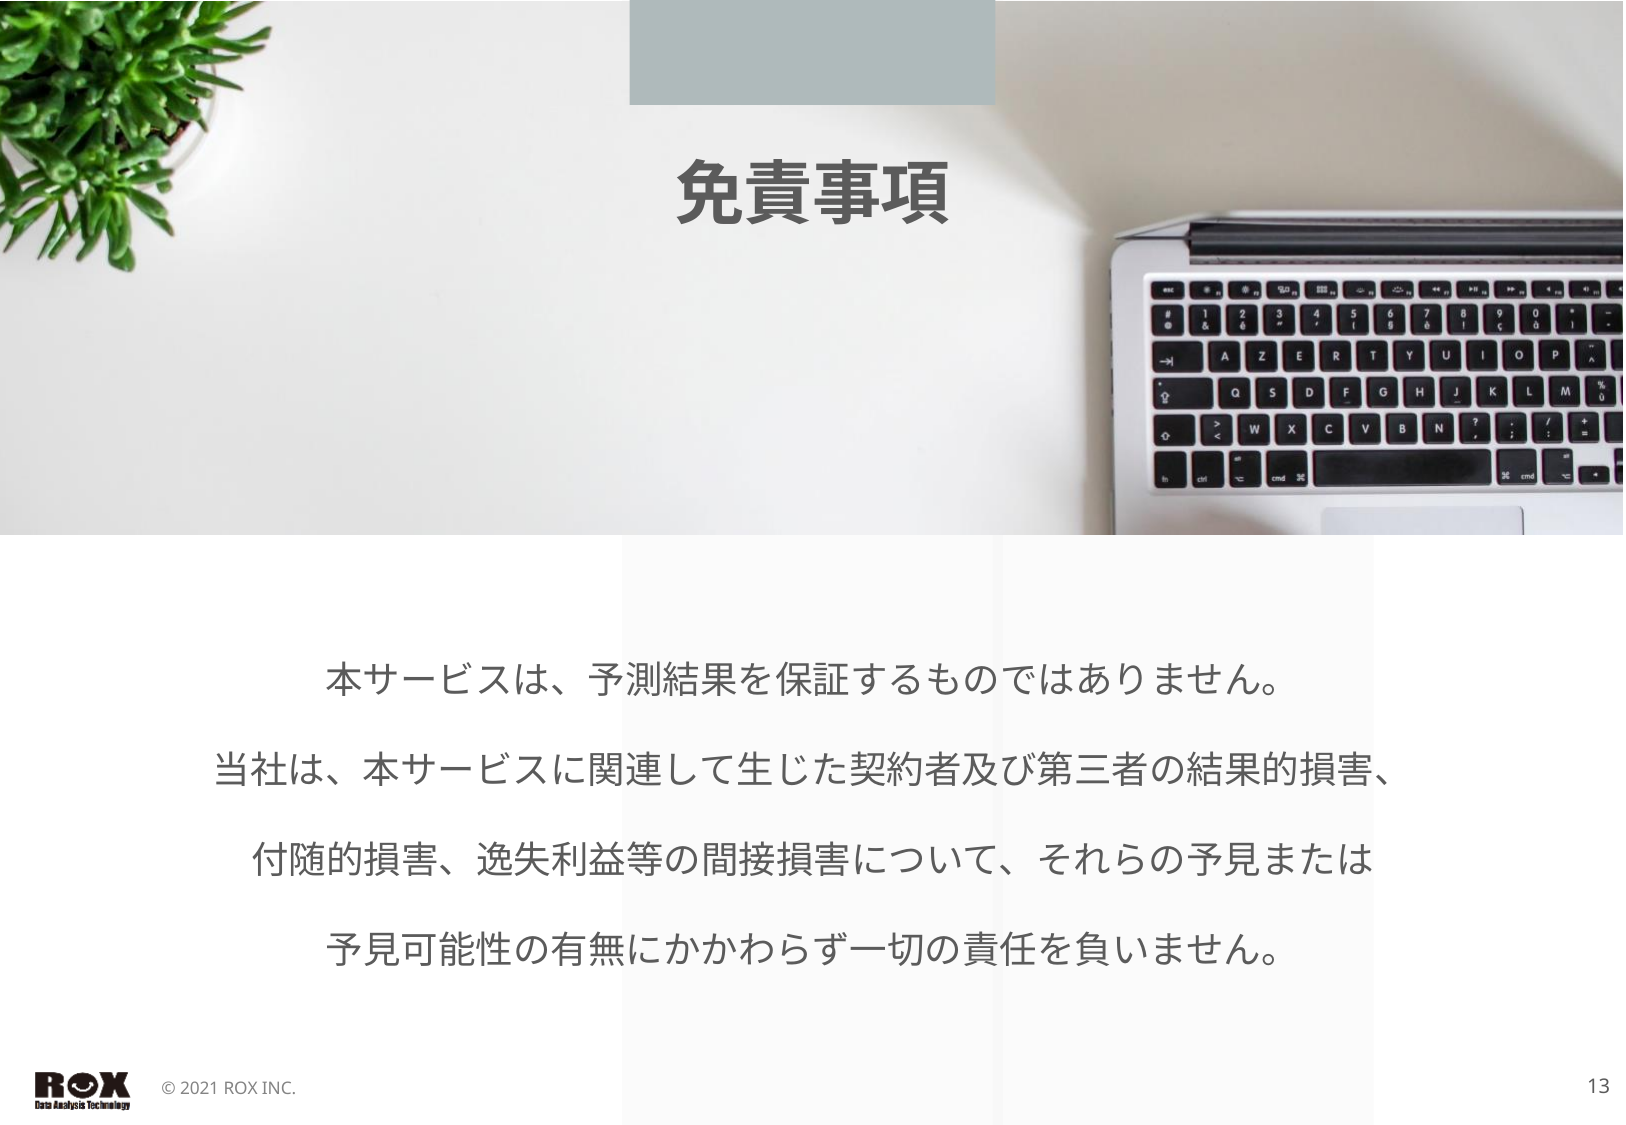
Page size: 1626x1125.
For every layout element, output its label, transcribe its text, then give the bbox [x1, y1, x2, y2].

picture [23, 1063, 139, 1115]
picture [0, 0, 1625, 535]
slide_number 13 [1521, 1057, 1625, 1118]
text_box 本サービスは、予測結果を保証するものではありません。 当社は、本サービスに関連して生じた契約者及び第三者の結果的損害、 付随的損害、逸失利益等の間接損害について、それらの予見または 予見可能性の有無にかかわらず一切の責任を負いません。 [118, 649, 1507, 979]
footer © 2021 ROX inc. [146, 1057, 793, 1118]
